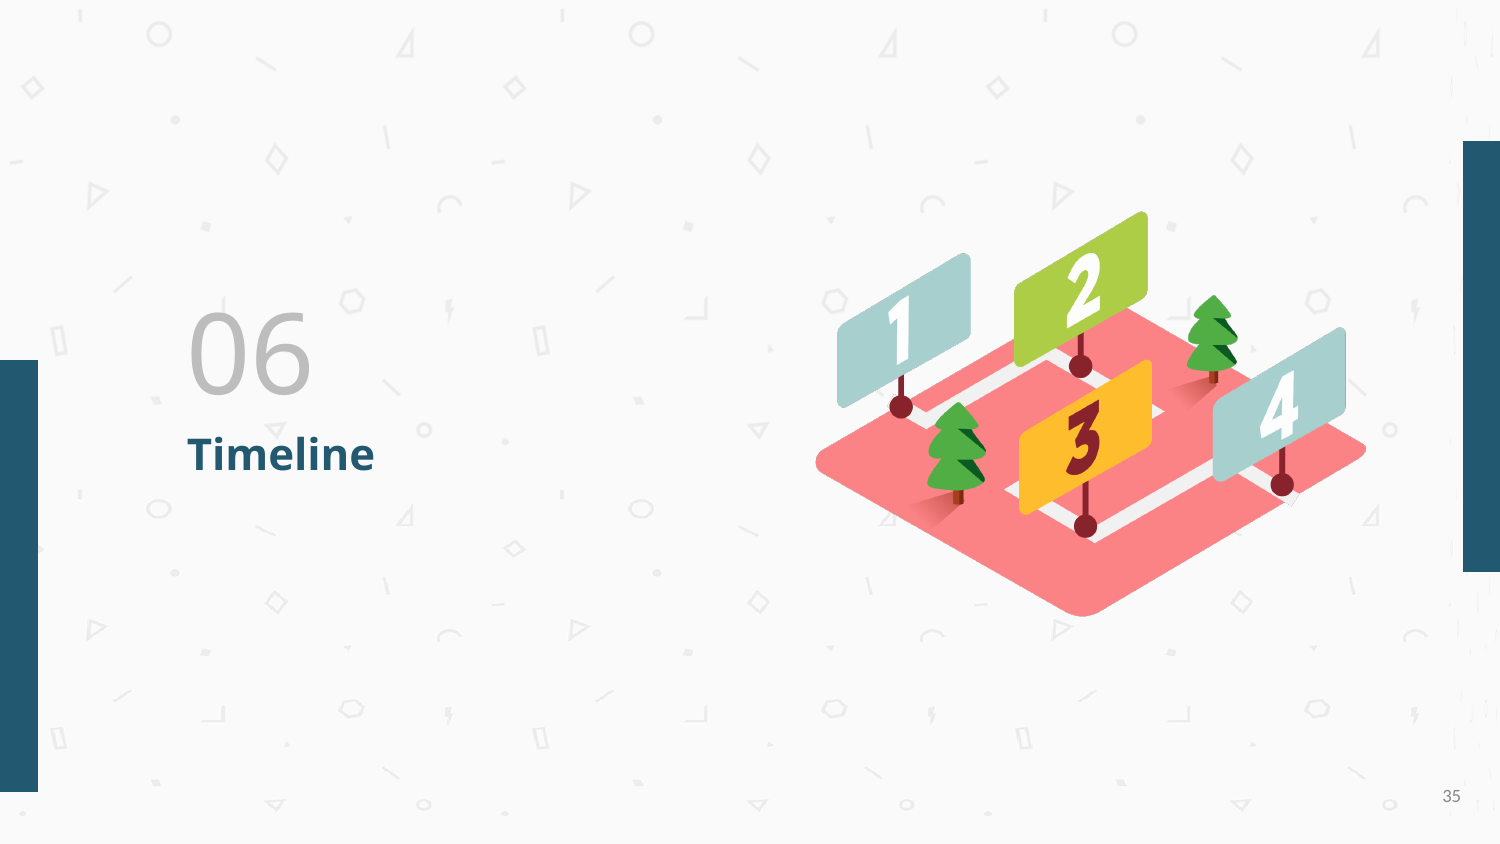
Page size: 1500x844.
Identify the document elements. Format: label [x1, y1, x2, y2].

picture [791, 185, 1379, 626]
text_box [0, 0, 1500, 844]
